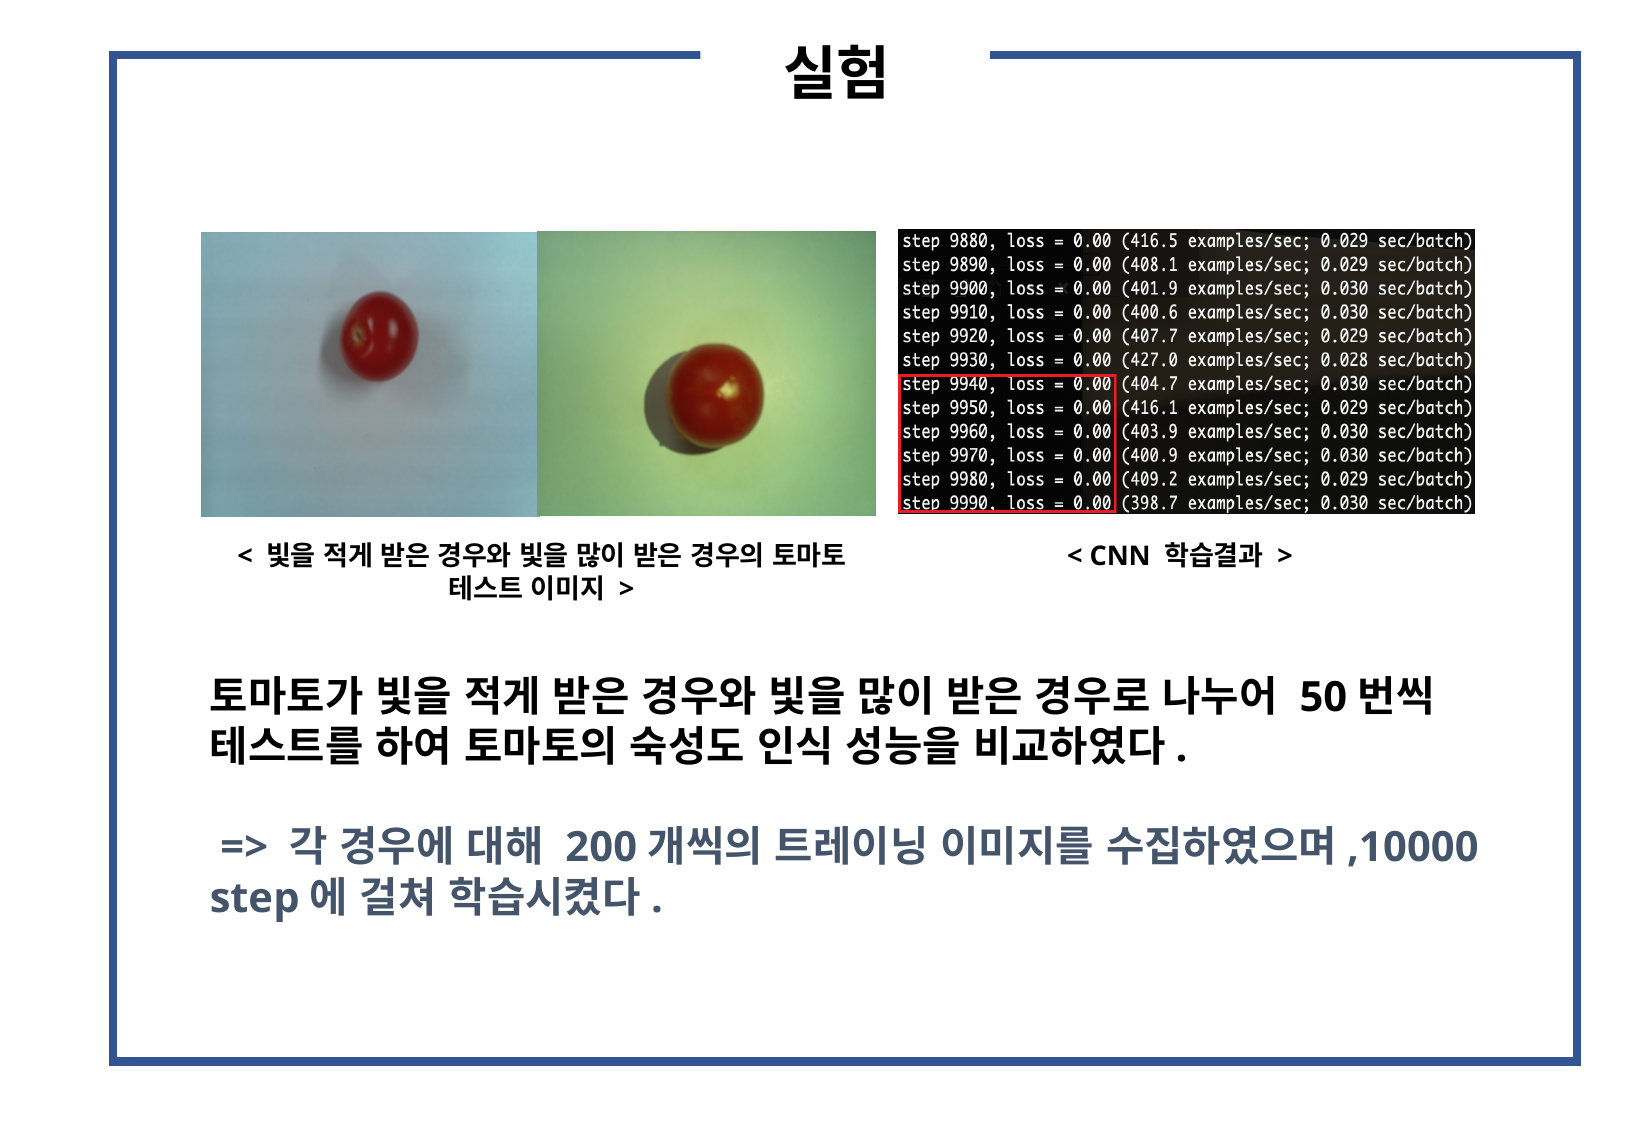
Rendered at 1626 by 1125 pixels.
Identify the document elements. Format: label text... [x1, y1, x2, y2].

text_box [991, 0, 1625, 75]
picture [201, 231, 876, 517]
text_box < CNN 학습결과 > [860, 531, 1500, 579]
picture [898, 229, 1475, 514]
text_box 토마토가 빛을 적게 받은 경우와 빛을 많이 받은 경우로 나누어 50번씩 테스트를 하여 토마토의 숙성도 인식 성능을 비교하였다. => 각 경우에 대해 200개씩의 트레이닝 이미지를 수집하였으며,10000 step에 걸쳐 학습시켰다. [194, 662, 1517, 973]
text_box [699, 0, 991, 118]
text_box 실험 [768, 29, 1061, 114]
text_box [112, 54, 1578, 1062]
text_box [0, 0, 699, 75]
text_box < 빛을 적게 받은 경우와 빛을 많이 받은 경우의 토마토 테스트 이미지 > [221, 531, 862, 612]
